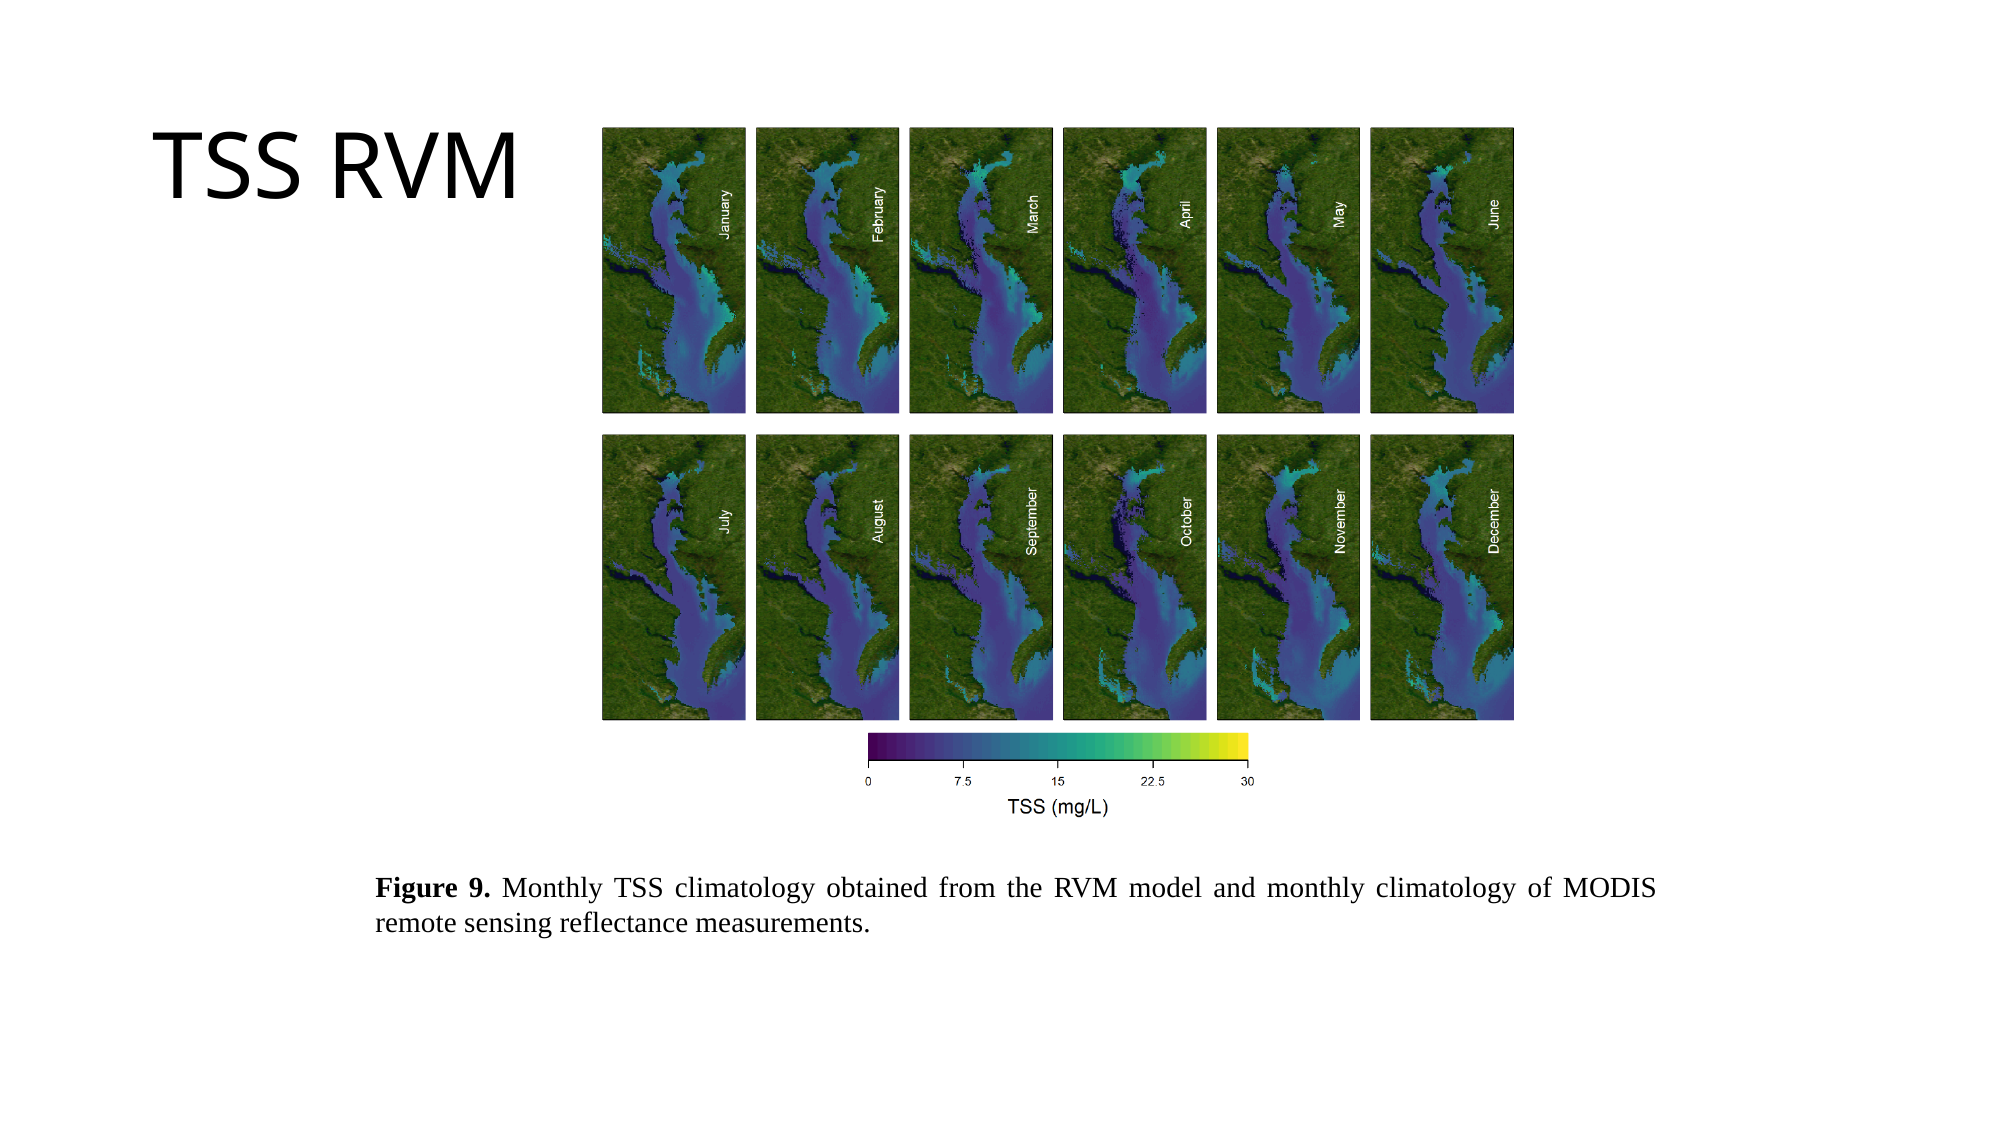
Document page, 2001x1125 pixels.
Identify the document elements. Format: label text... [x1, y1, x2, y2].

text_box Figure 9. Monthly TSS climatology obtained from the RVM model and monthly climatology of MODIS remote sensing reflectance measurements. [360, 861, 1674, 946]
title TSS RVM [137, 59, 1863, 278]
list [565, 110, 1525, 824]
